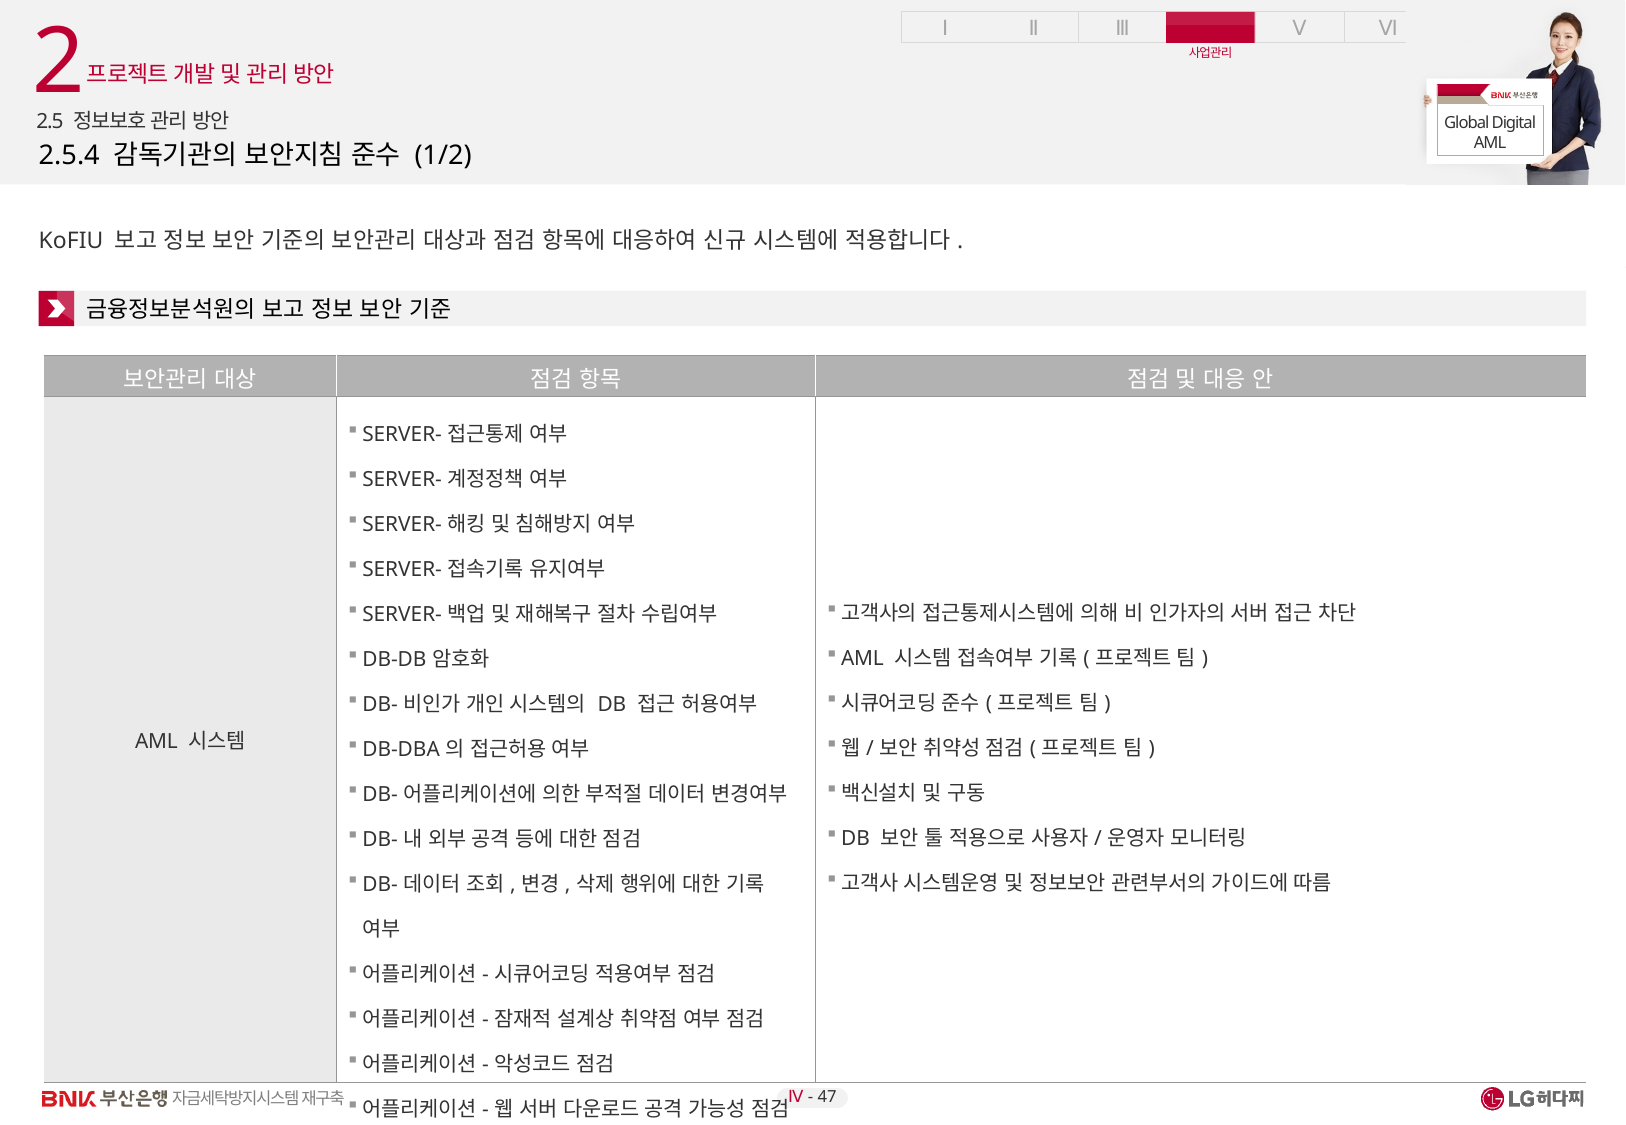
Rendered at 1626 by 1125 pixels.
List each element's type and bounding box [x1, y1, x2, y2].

text_box [38, 290, 1587, 327]
text_box [38, 220, 1553, 254]
picture [1478, 1084, 1587, 1112]
picture [1438, 104, 1543, 136]
table_cell [337, 397, 815, 1082]
slide_number [776, 1087, 849, 1109]
table_header [816, 356, 1586, 396]
table_header [44, 356, 336, 396]
picture [1490, 91, 1538, 99]
table_cell [816, 397, 1586, 1082]
picture [1405, 1, 1626, 185]
table_cell [44, 397, 336, 1082]
text_box [32, 0, 347, 133]
title [38, 136, 1587, 171]
picture [38, 1087, 169, 1109]
table_header [337, 356, 815, 396]
table_cell [350, 1101, 356, 1108]
